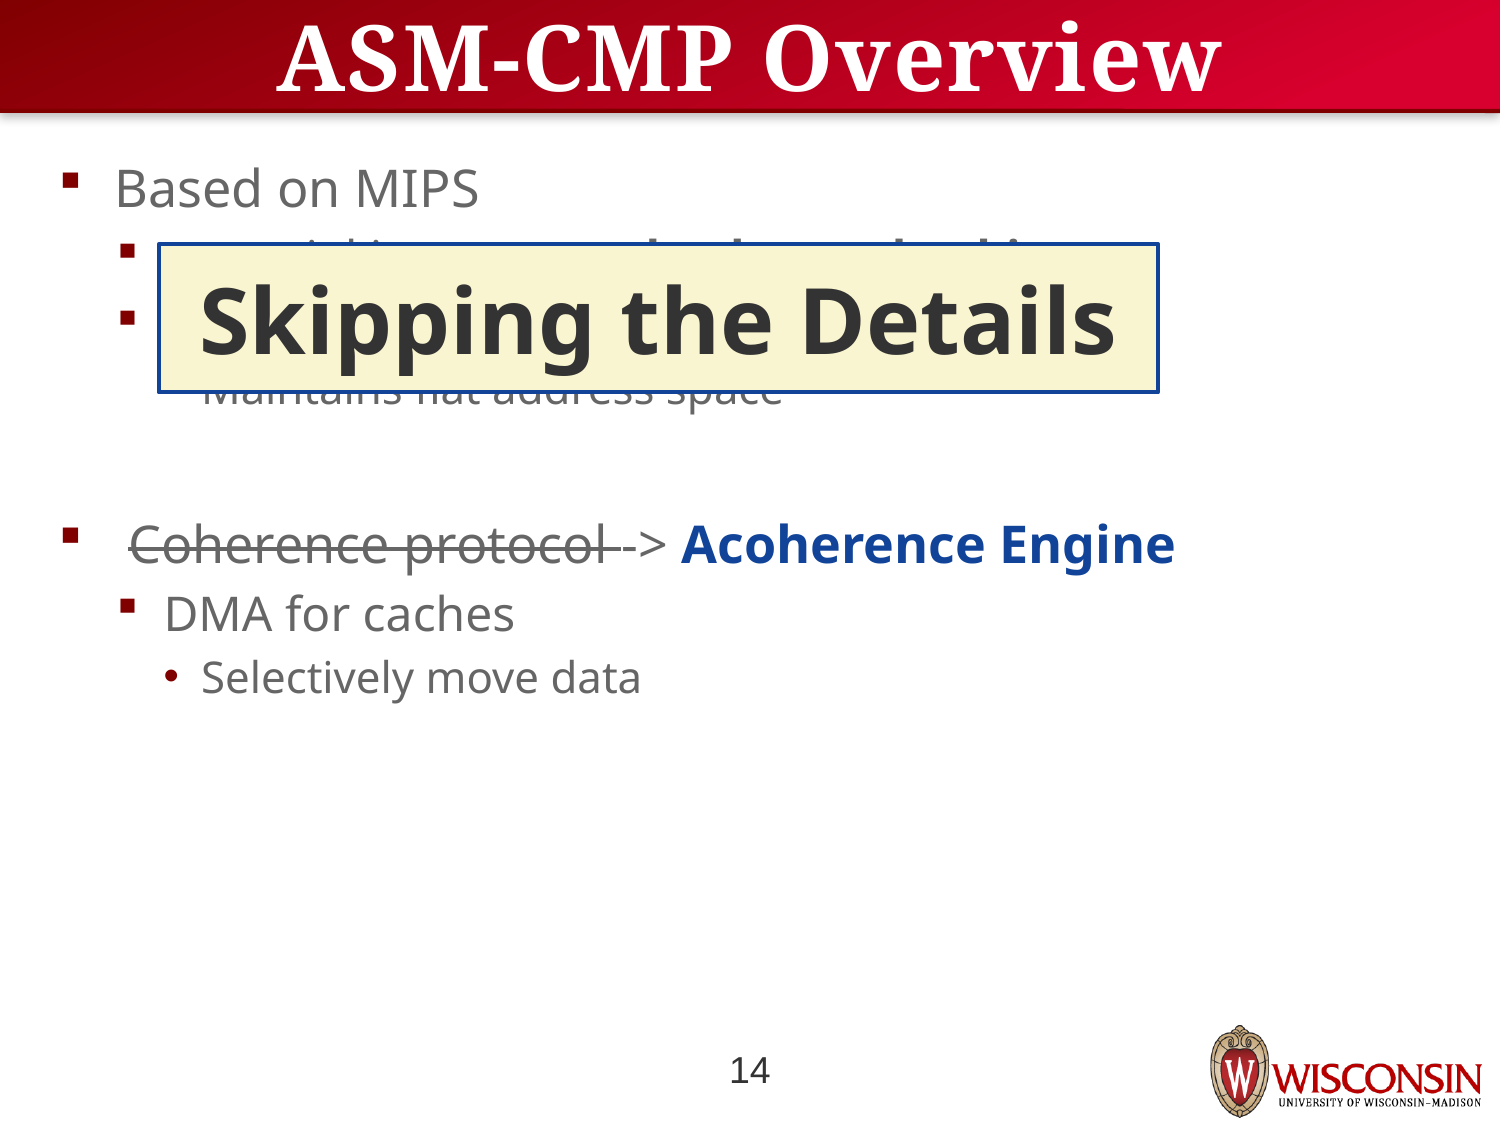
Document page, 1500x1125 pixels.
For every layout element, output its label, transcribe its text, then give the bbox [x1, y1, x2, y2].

text_box Skipping the Details [157, 242, 1160, 394]
title ASM-CMP Overview [0, 0, 1500, 110]
list Based on MIPS + special insns, e.g., checkout, checkin Uses segments, no paging Maintains flat address space Coherence protocol -> Acoherence Engine DMA for caches Selectively move data [43, 148, 1465, 1072]
picture [1208, 1025, 1482, 1118]
